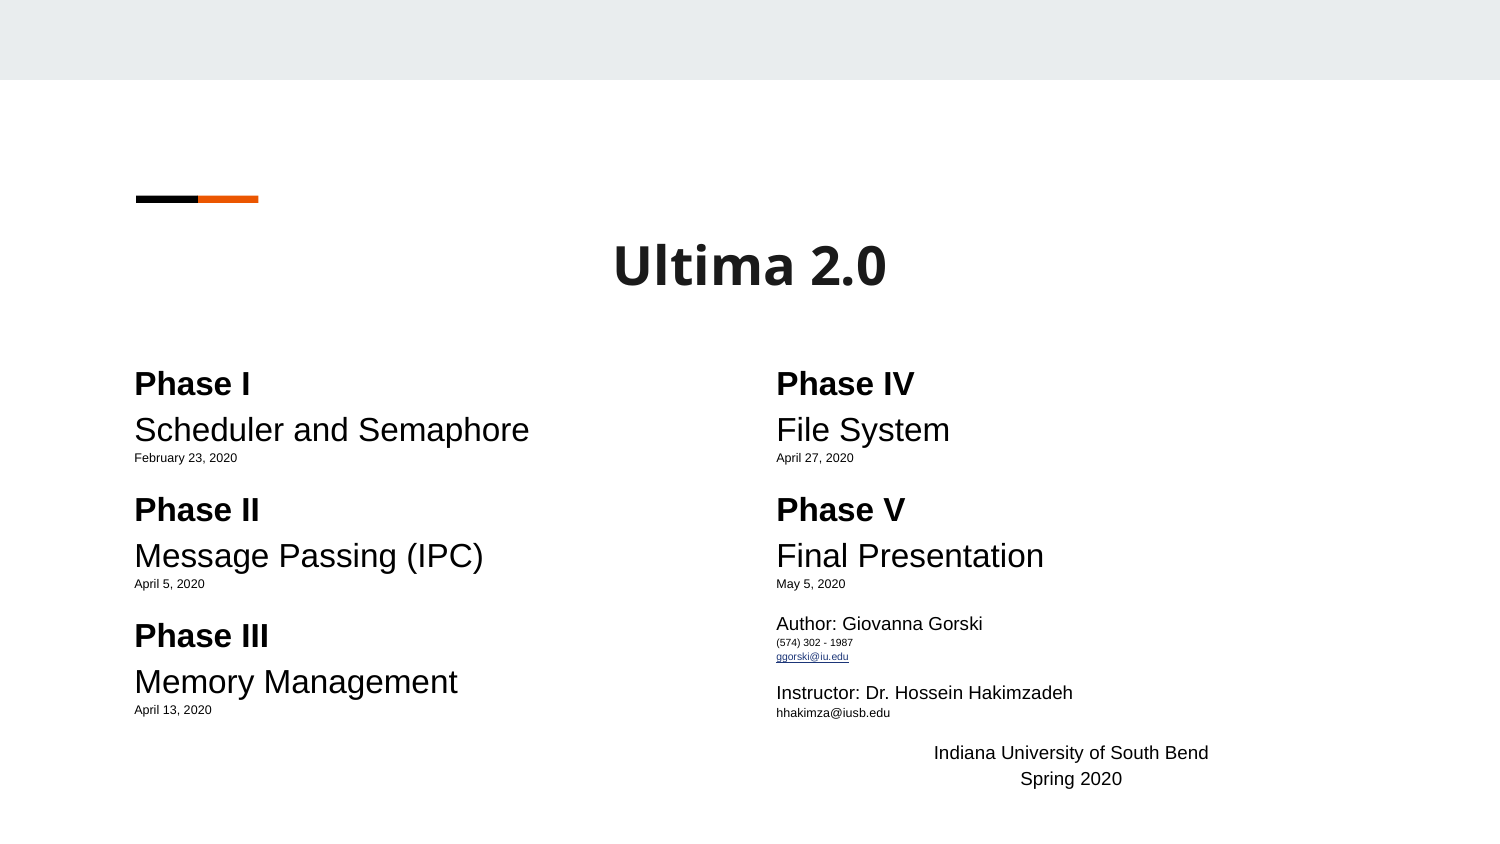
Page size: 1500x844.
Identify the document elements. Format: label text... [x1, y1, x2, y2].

text_box Phase I Scheduler and Semaphore February 23, 2020 Phase II Message Passing (IPC) April 5, 2020 Phase III Memory Management April 13, 2020 [119, 340, 739, 712]
text_box Ultima 2.0 [119, 216, 1381, 304]
text_box Phase IV File System April 27, 2020 Phase V Final Presentation May 5, 2020 Author: Giovanna Gorski (574) 302 - 1987 ggorski@iu.edu Instructor: Dr. Hossein Hakimzadeh hhakimza@iusb.edu Indiana University of South Bend Spring 2020 [761, 340, 1381, 712]
